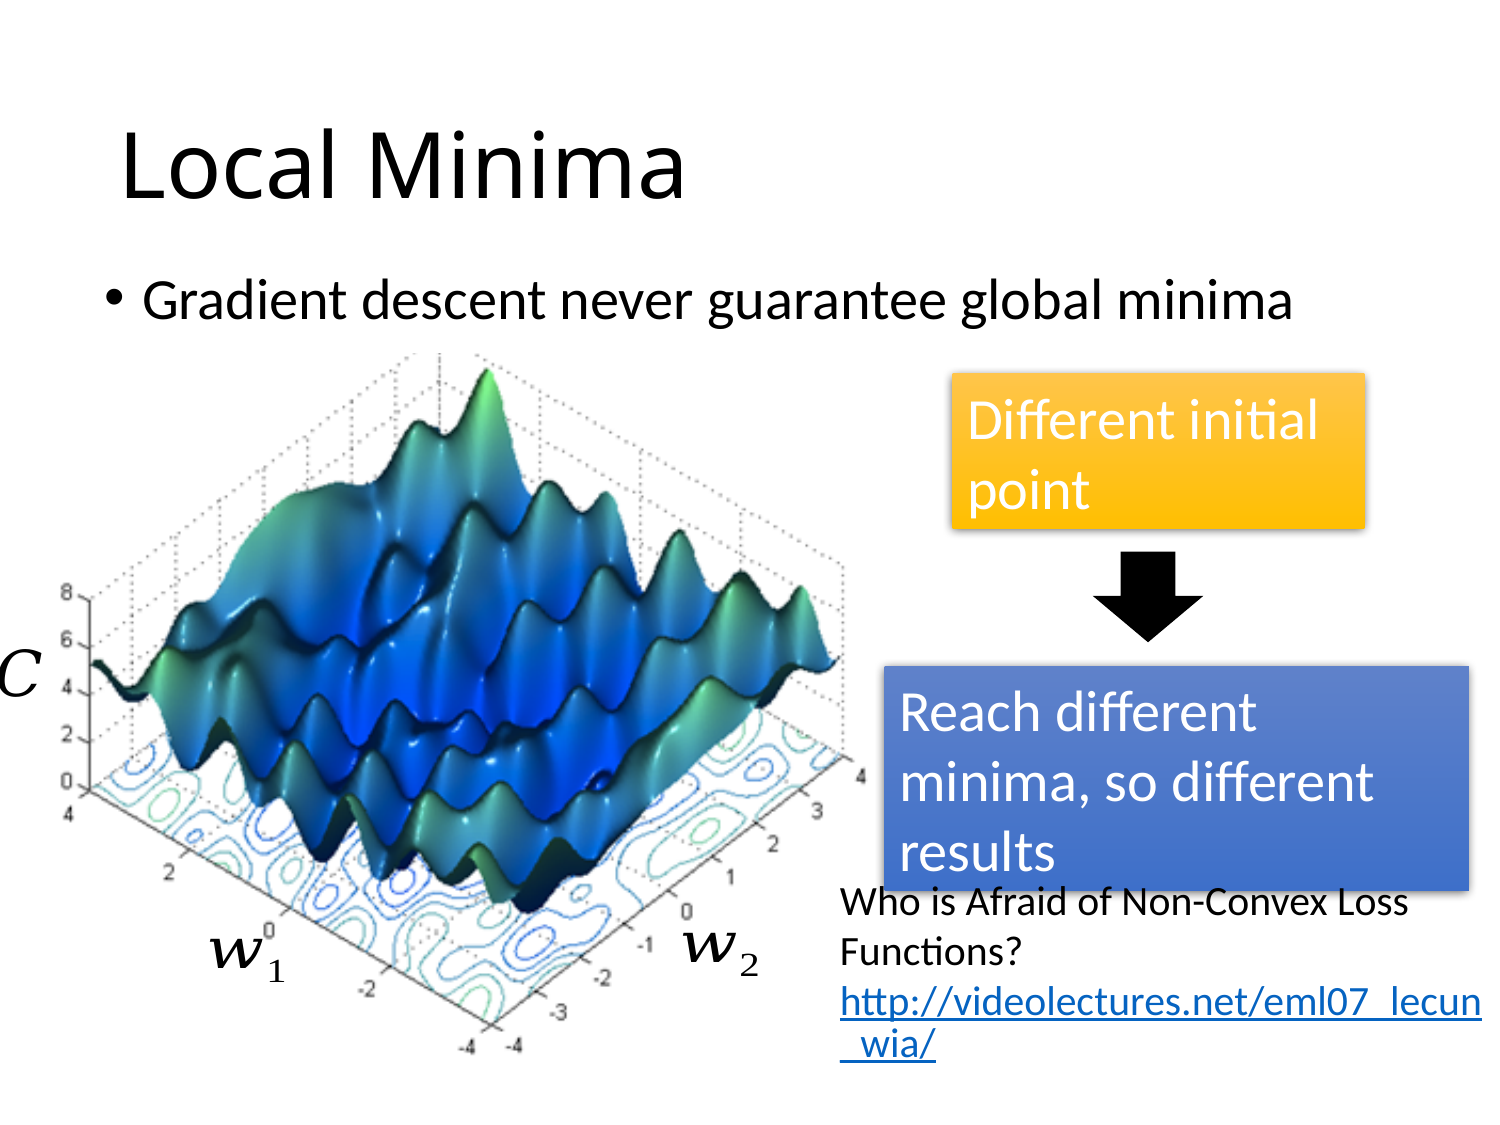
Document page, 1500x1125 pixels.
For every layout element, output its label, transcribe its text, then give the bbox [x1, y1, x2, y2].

text_box [1092, 551, 1204, 643]
title Local Minima [103, 59, 1397, 278]
text_box Who is Afraid of Non-Convex Loss Functions? http://videolectures.net/eml07_lecun_wia/ [885, 866, 1500, 1032]
list Gradient descent never guarantee global minima [89, 261, 1384, 661]
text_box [0, 353, 885, 1066]
text_box Reach different minima, so different results [885, 666, 1469, 866]
